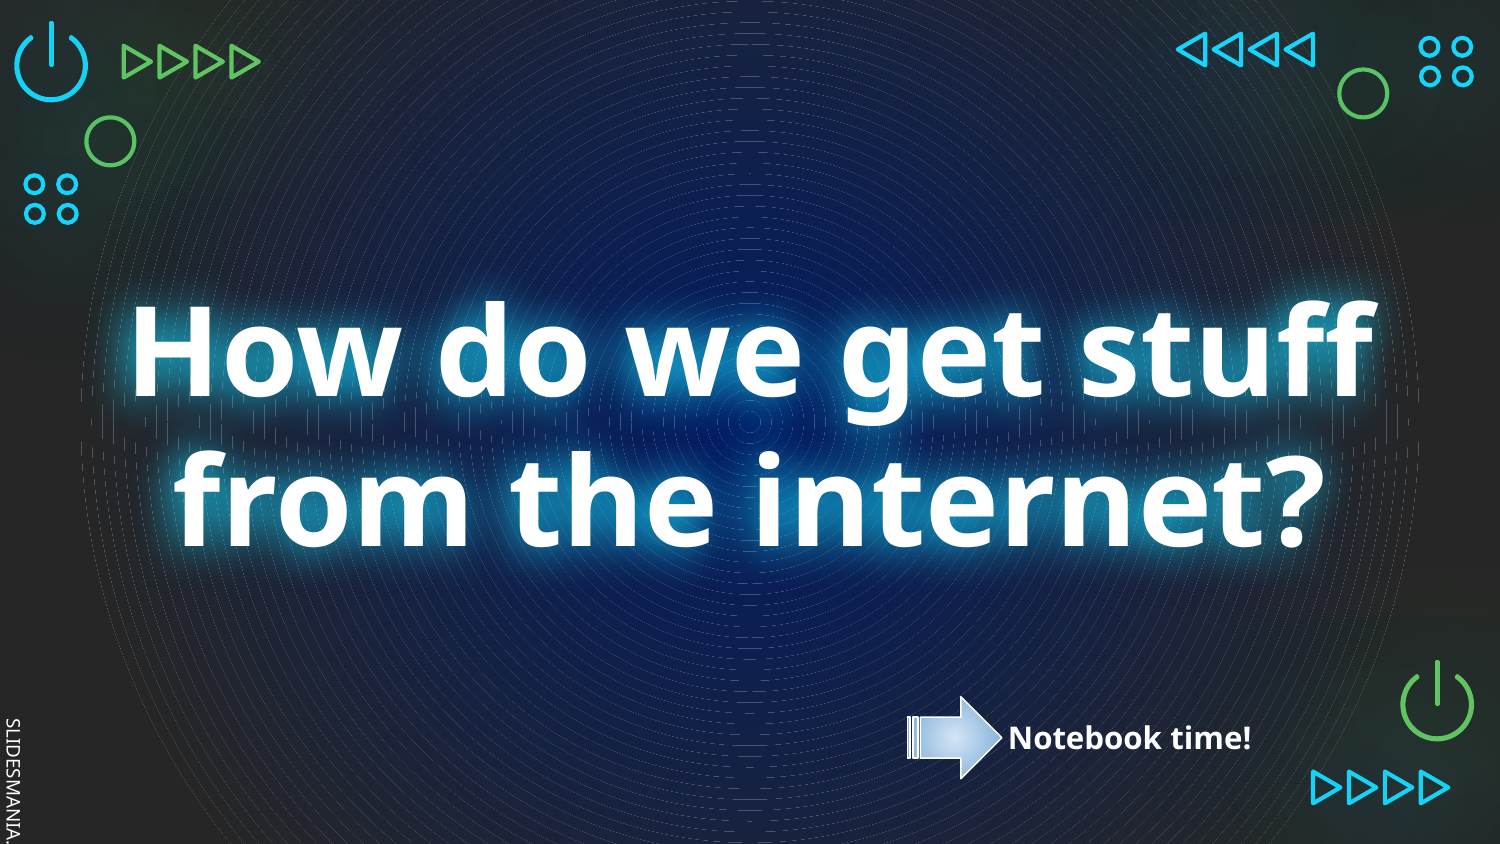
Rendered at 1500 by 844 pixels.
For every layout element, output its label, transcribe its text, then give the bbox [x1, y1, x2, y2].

text_box [907, 717, 911, 759]
text_box [912, 717, 918, 759]
text_box [920, 696, 981, 779]
title How do we get stuff from the internet? [67, 185, 1433, 658]
text_box Notebook time! [981, 703, 1279, 771]
